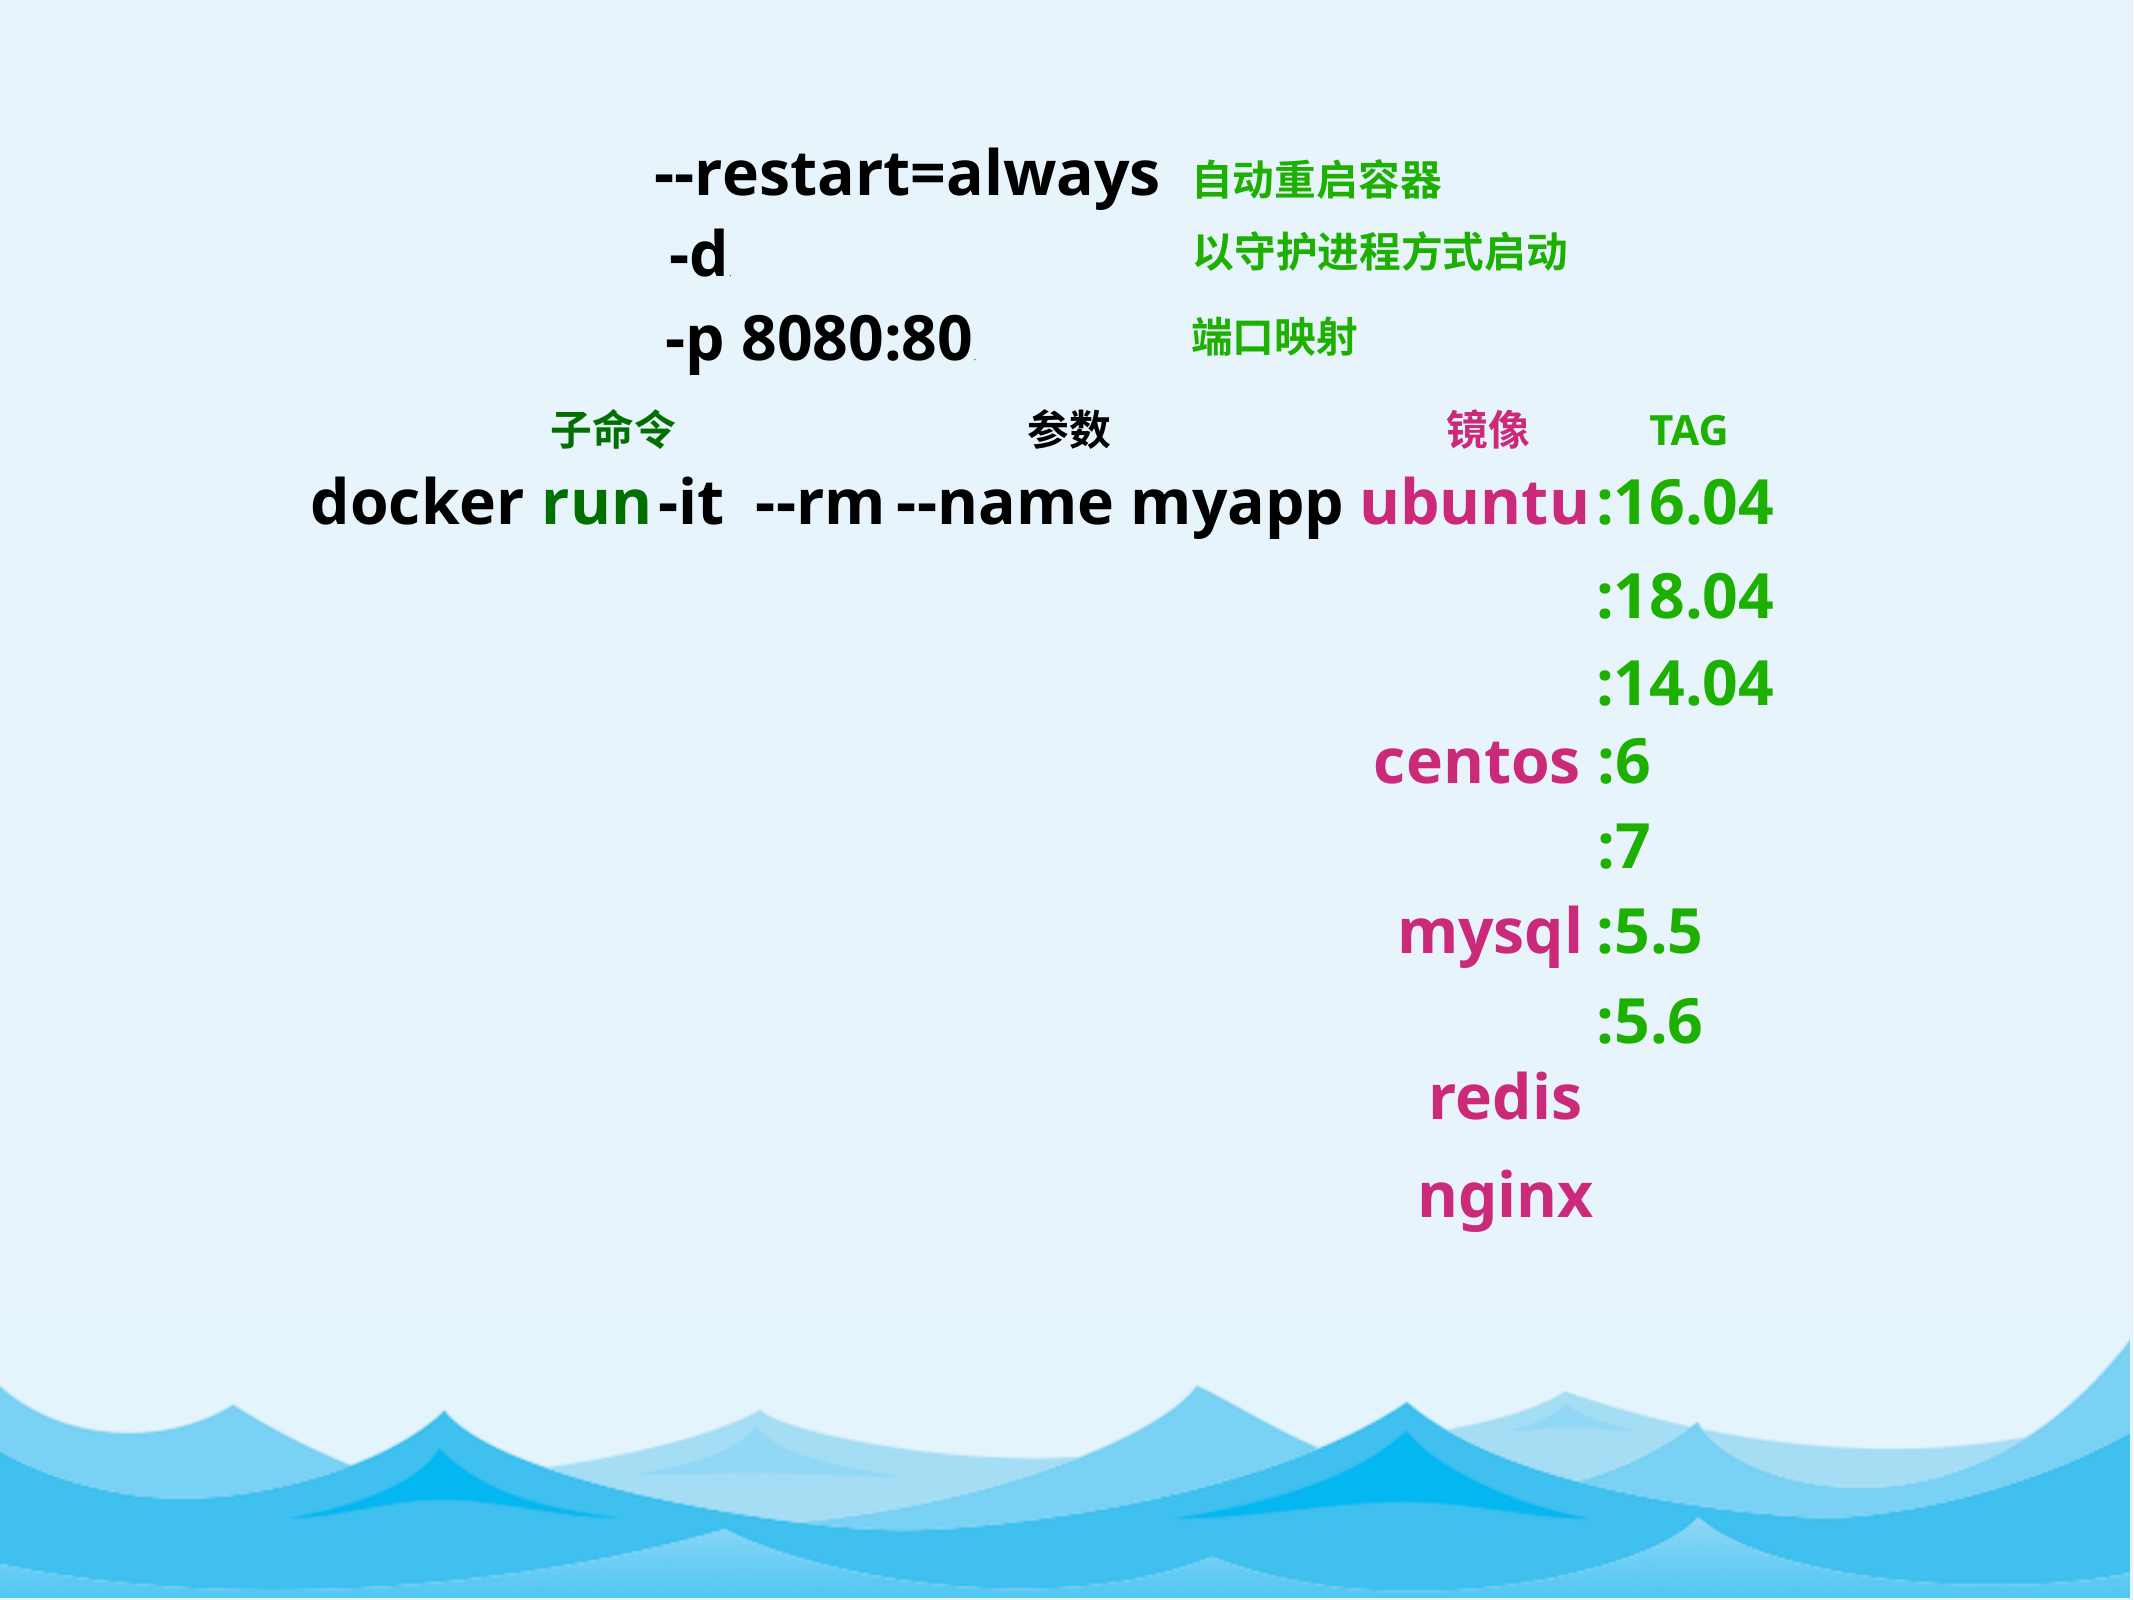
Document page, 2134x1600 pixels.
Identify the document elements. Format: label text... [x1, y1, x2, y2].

text_box 参数 [1019, 395, 1120, 454]
text_box 以守护进程方式启动 [1184, 217, 1577, 285]
text_box docker run [302, 454, 649, 546]
text_box - -name myapp [895, 454, 1354, 546]
text_box -it [649, 454, 733, 546]
text_box redis [1420, 1048, 1591, 1140]
text_box -p 8080:80 p [657, 290, 985, 382]
text_box :5.5 [1588, 882, 1713, 973]
text_box nginx [1408, 1146, 1603, 1239]
text_box 端口映射 [1182, 302, 1367, 370]
text_box mysql [1388, 882, 1588, 974]
text_box :14.04 [1587, 634, 1783, 726]
text_box - -restart=always [645, 124, 1170, 217]
text_box :16.04 [1587, 454, 1783, 546]
text_box -d p [661, 217, 740, 297]
text_box 镜像 [1438, 395, 1539, 463]
text_box :18.04 [1587, 547, 1783, 634]
text_box TAG [1640, 395, 1738, 463]
picture [0, 1308, 2130, 1598]
text_box ubuntu [1354, 454, 1587, 546]
text_box :5.6 [1588, 973, 1713, 1065]
text_box 自动重启容器 [1182, 145, 1451, 213]
text_box - -rm [746, 454, 895, 546]
text_box centos [1365, 712, 1589, 804]
text_box 子命令 [542, 395, 685, 463]
text_box :7 [1589, 797, 1660, 882]
text_box :6 [1589, 712, 1660, 797]
